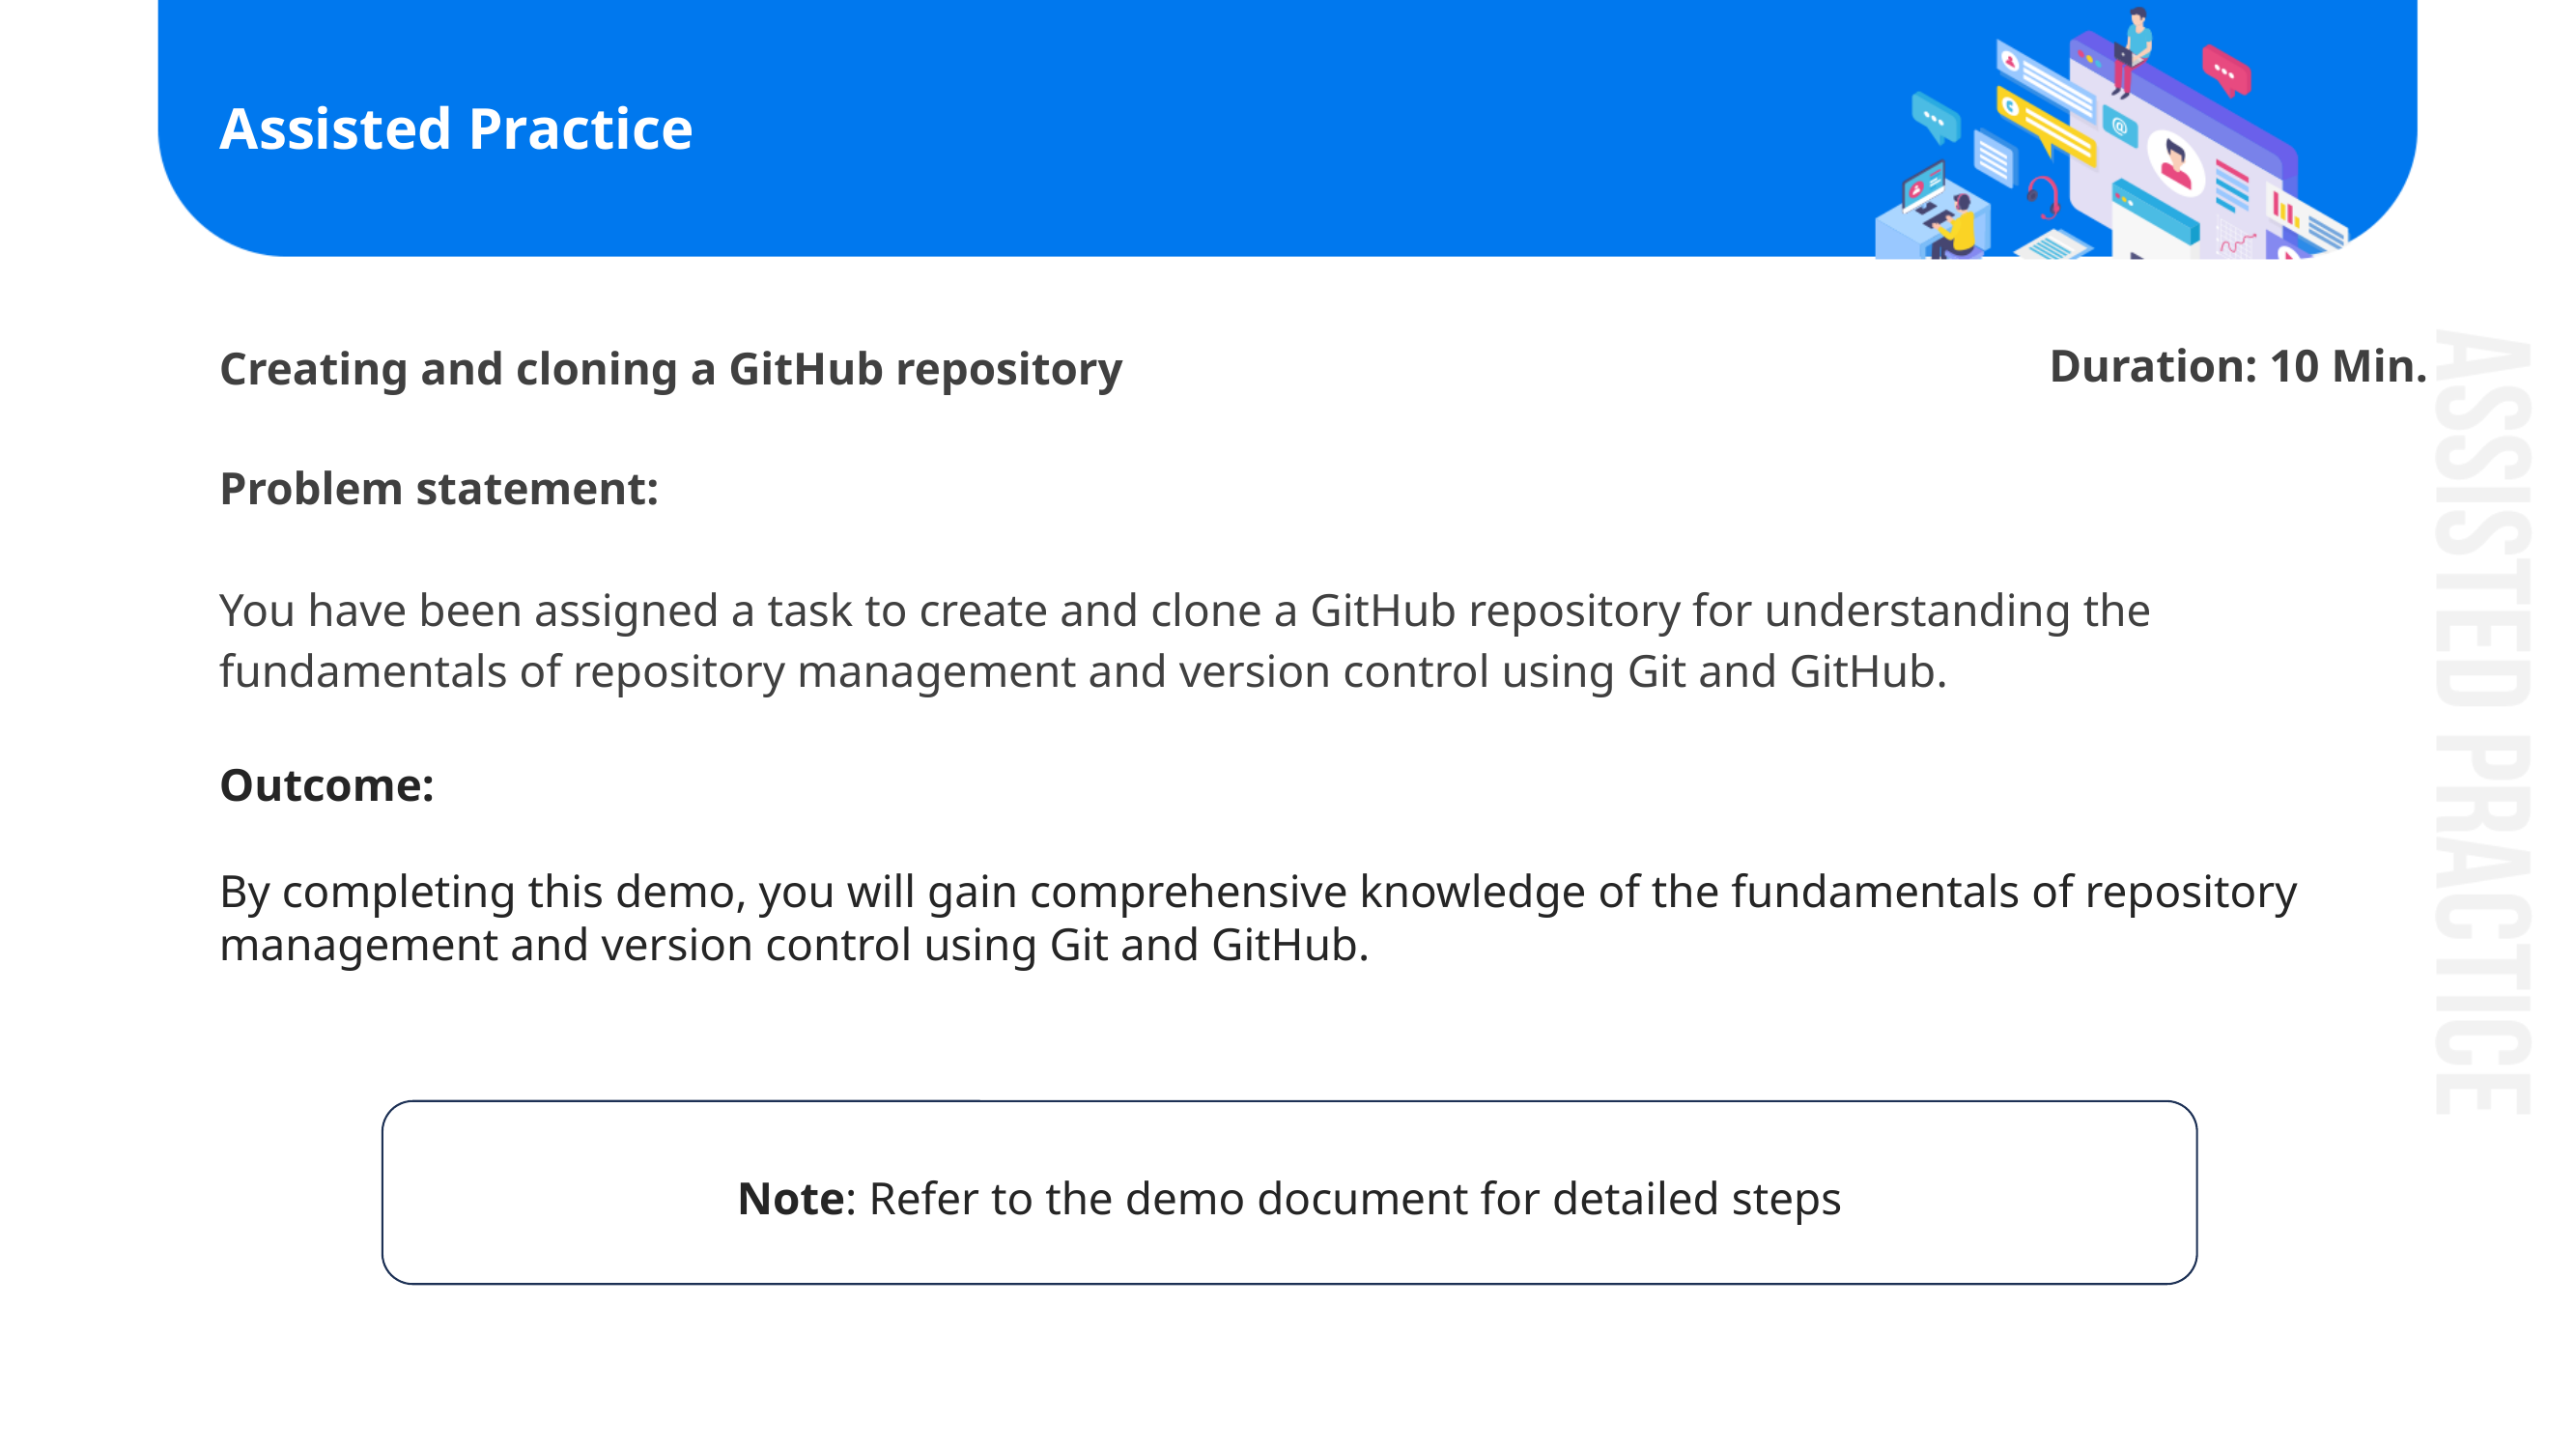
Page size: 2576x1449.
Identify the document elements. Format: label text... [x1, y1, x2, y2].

list Creating and cloning a GitHub repository [204, 326, 2375, 455]
list Problem statement: You have been assigned a task to create and clone a GitHub repository for understanding the fundamentals of repository management and version control using Git and GitHub. Outcome: By completing this demo, you will gain comprehensive knowledge of the fundamentals of repository management and version control using Git and GitHub. [204, 455, 2375, 1307]
text_box Duration: 10 Min. [1889, 323, 2483, 406]
picture [0, 0, 2576, 1449]
title Assisted Practice [205, 69, 1742, 175]
text_box Note: Refer to the demo document for detailed steps [381, 1099, 2198, 1286]
